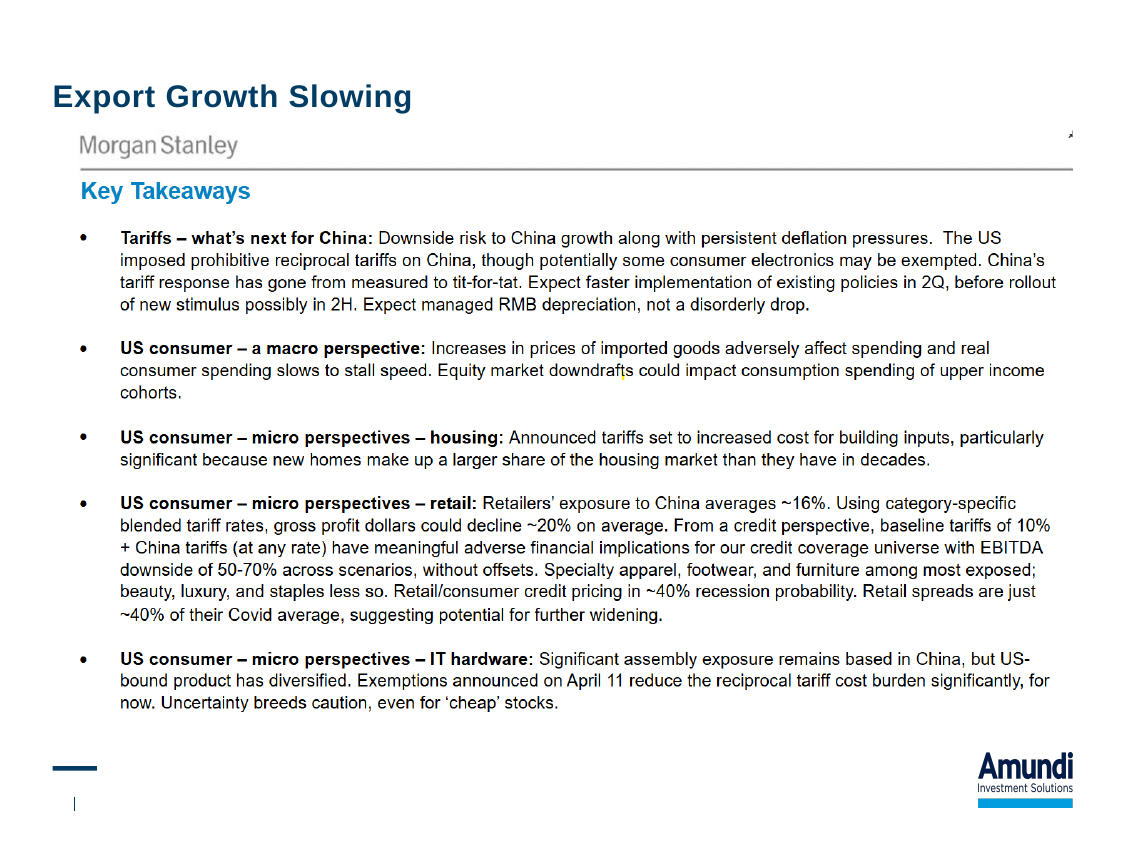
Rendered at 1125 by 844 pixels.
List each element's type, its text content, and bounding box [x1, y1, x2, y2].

title Export Growth Slowing [52, 80, 1073, 119]
picture [978, 752, 1073, 798]
picture [67, 130, 1073, 724]
